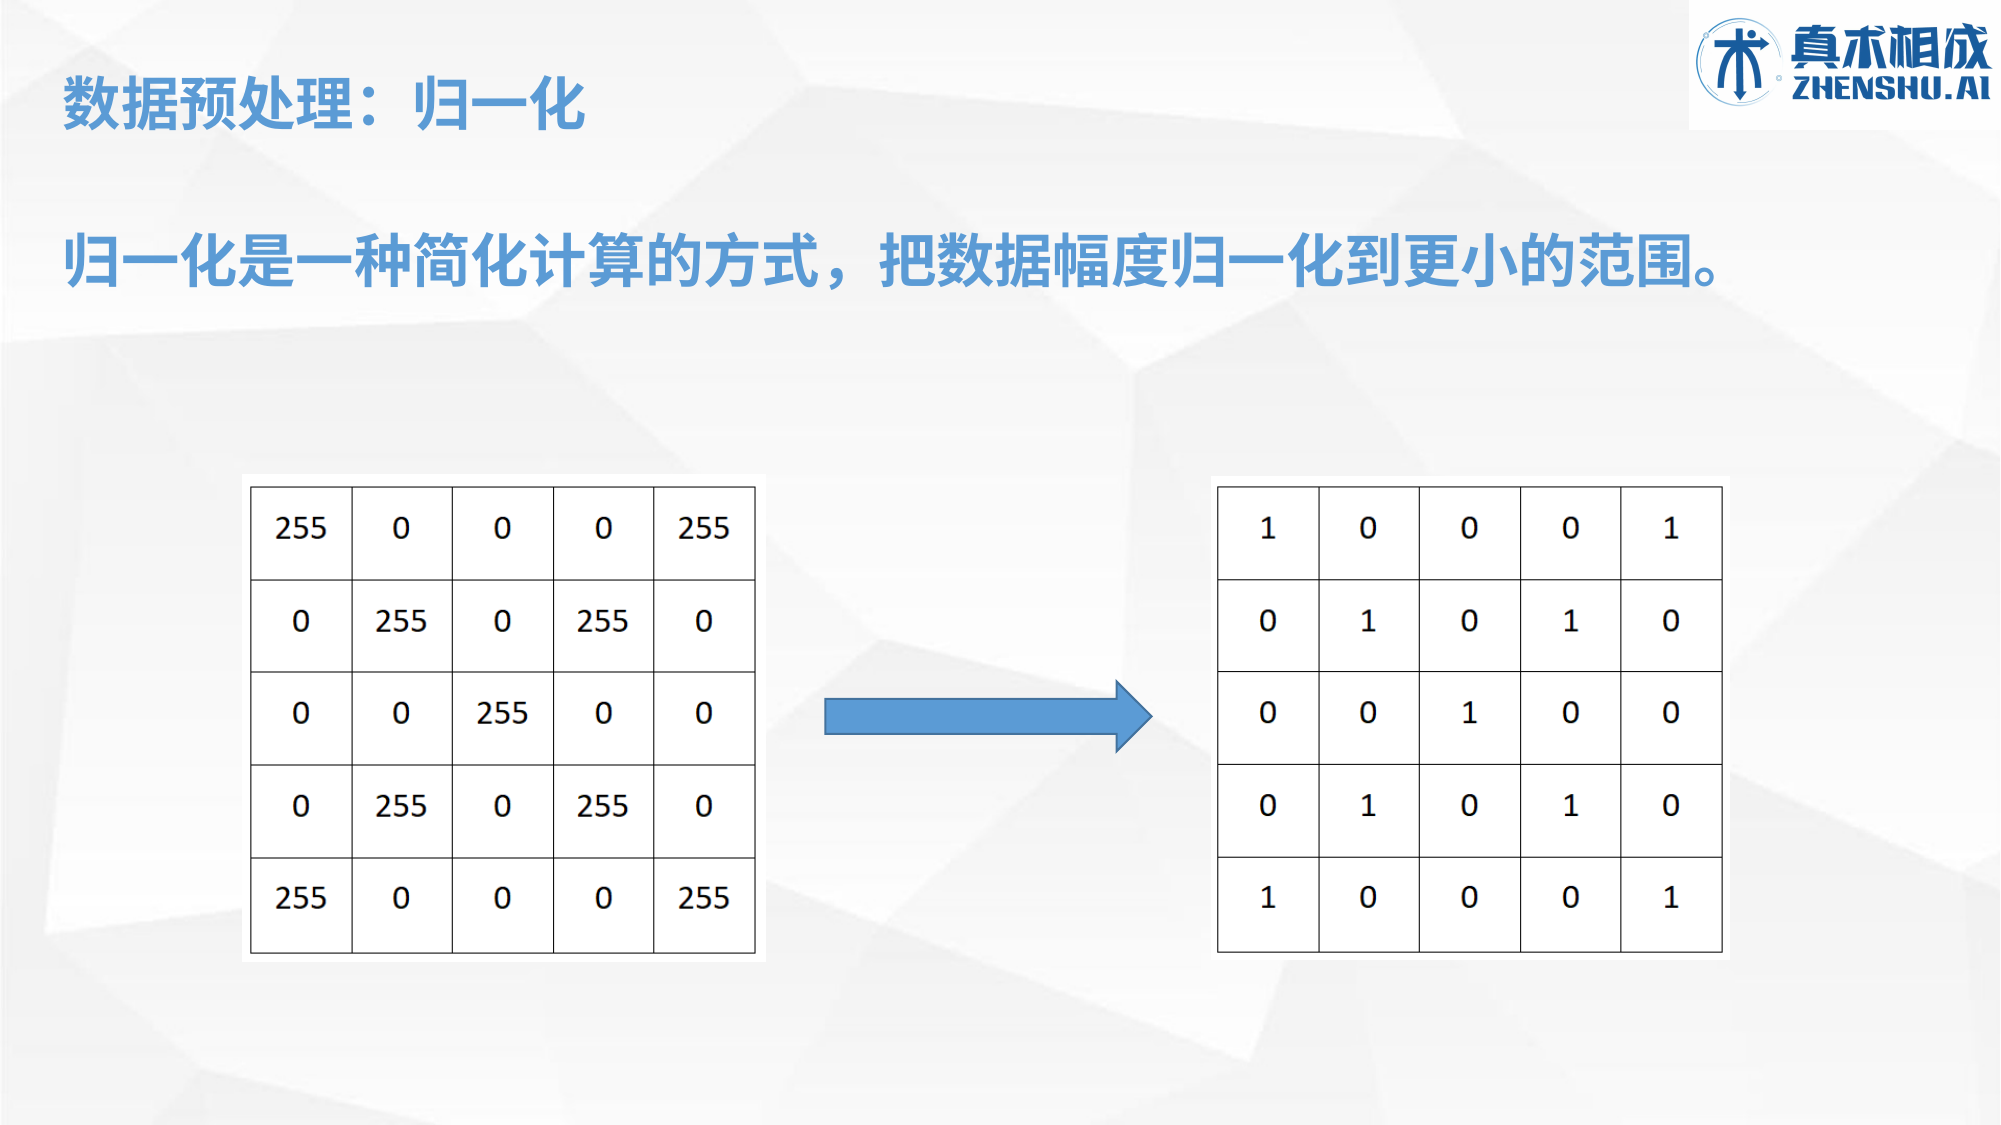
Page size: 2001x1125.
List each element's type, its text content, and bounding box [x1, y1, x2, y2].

text_box 归一化是一种简化计算的方式，把数据幅度归一化到更小的范围。 [48, 181, 1971, 302]
text_box [824, 678, 1154, 754]
picture [0, 0, 2001, 1125]
text_box 数据预处理：归一化 [48, 59, 1356, 145]
